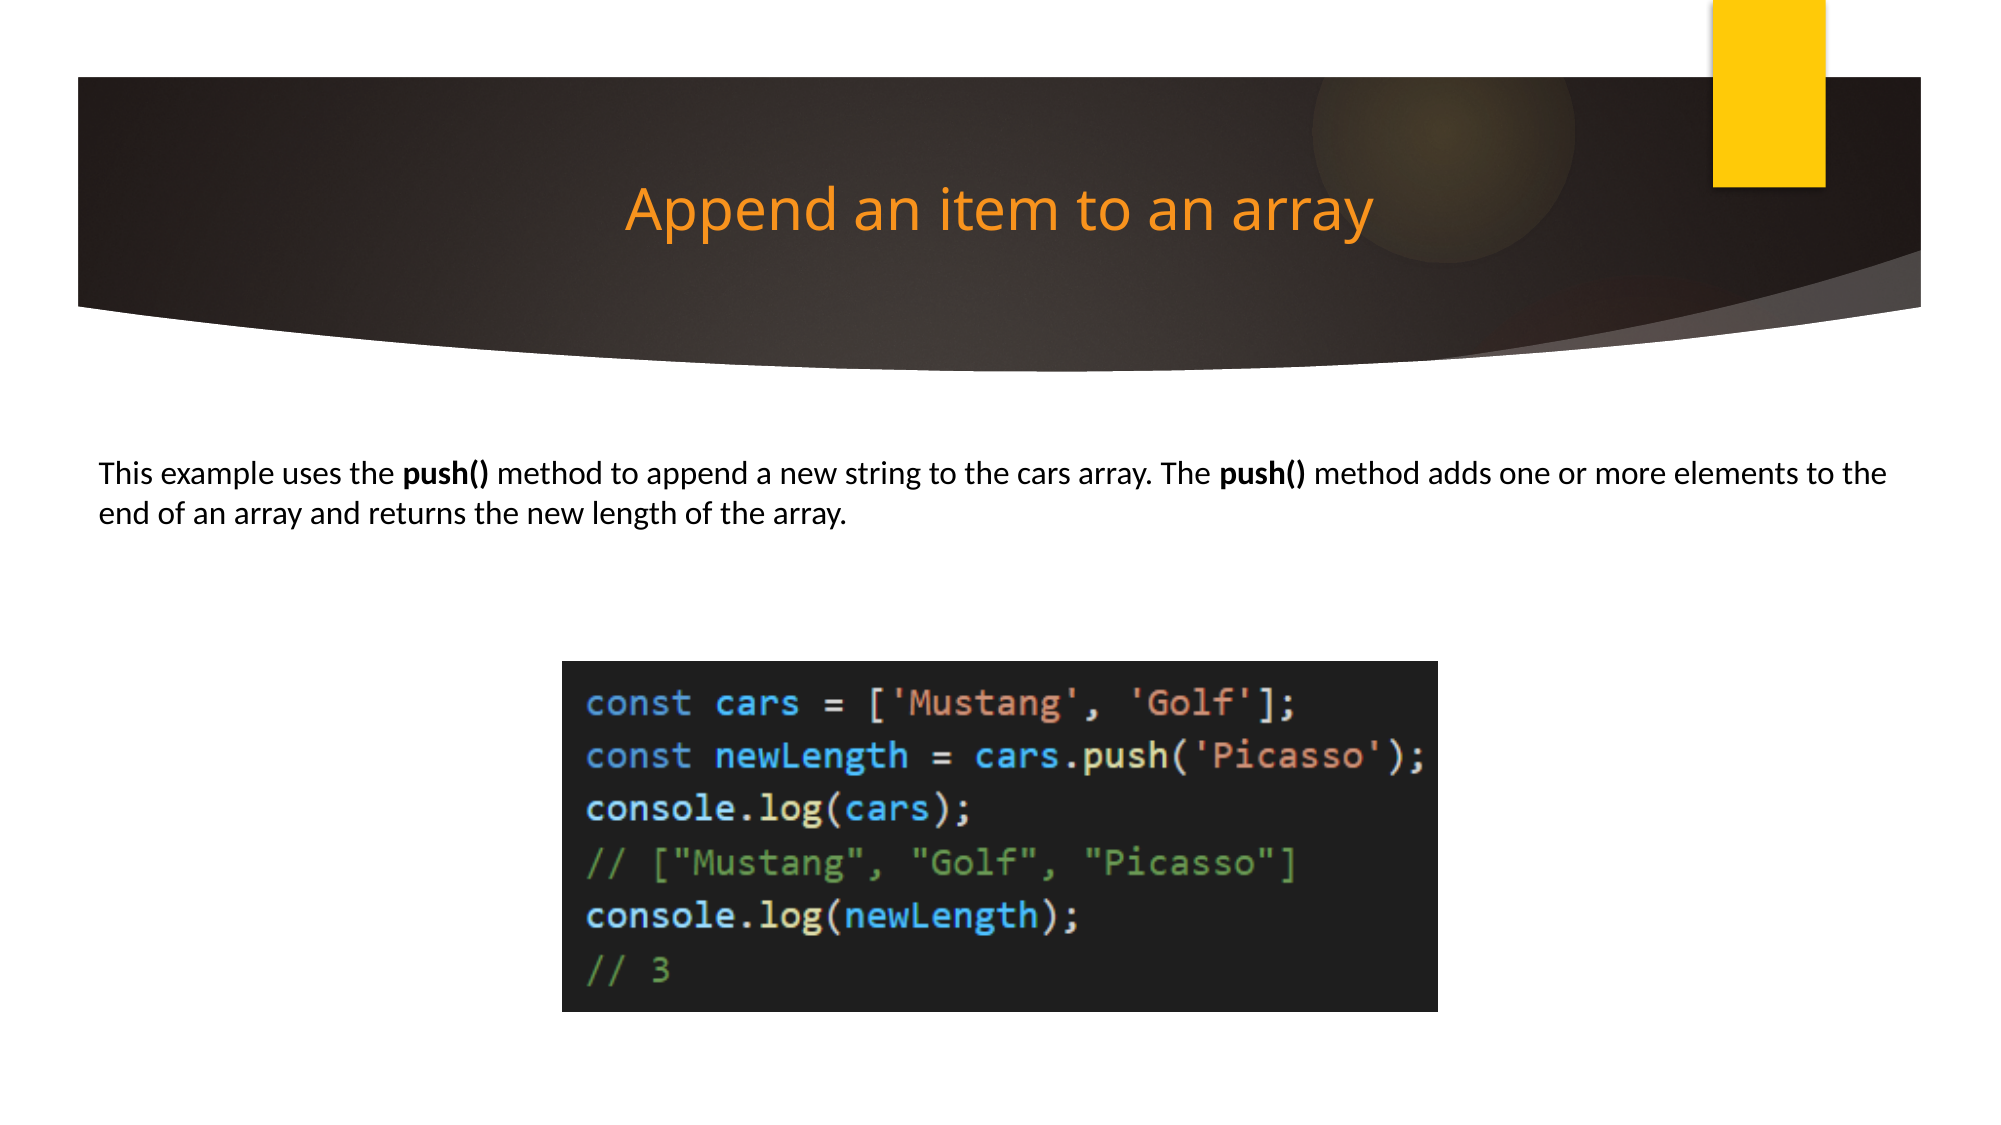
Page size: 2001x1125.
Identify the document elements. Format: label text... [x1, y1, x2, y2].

picture [562, 660, 1438, 1013]
title Append an item to an array [314, 167, 1686, 250]
text_box This example uses the push() method to append a new string to the cars array. The push() method adds one or more elements to the end of an array and returns the new length of the array. [83, 443, 1916, 539]
